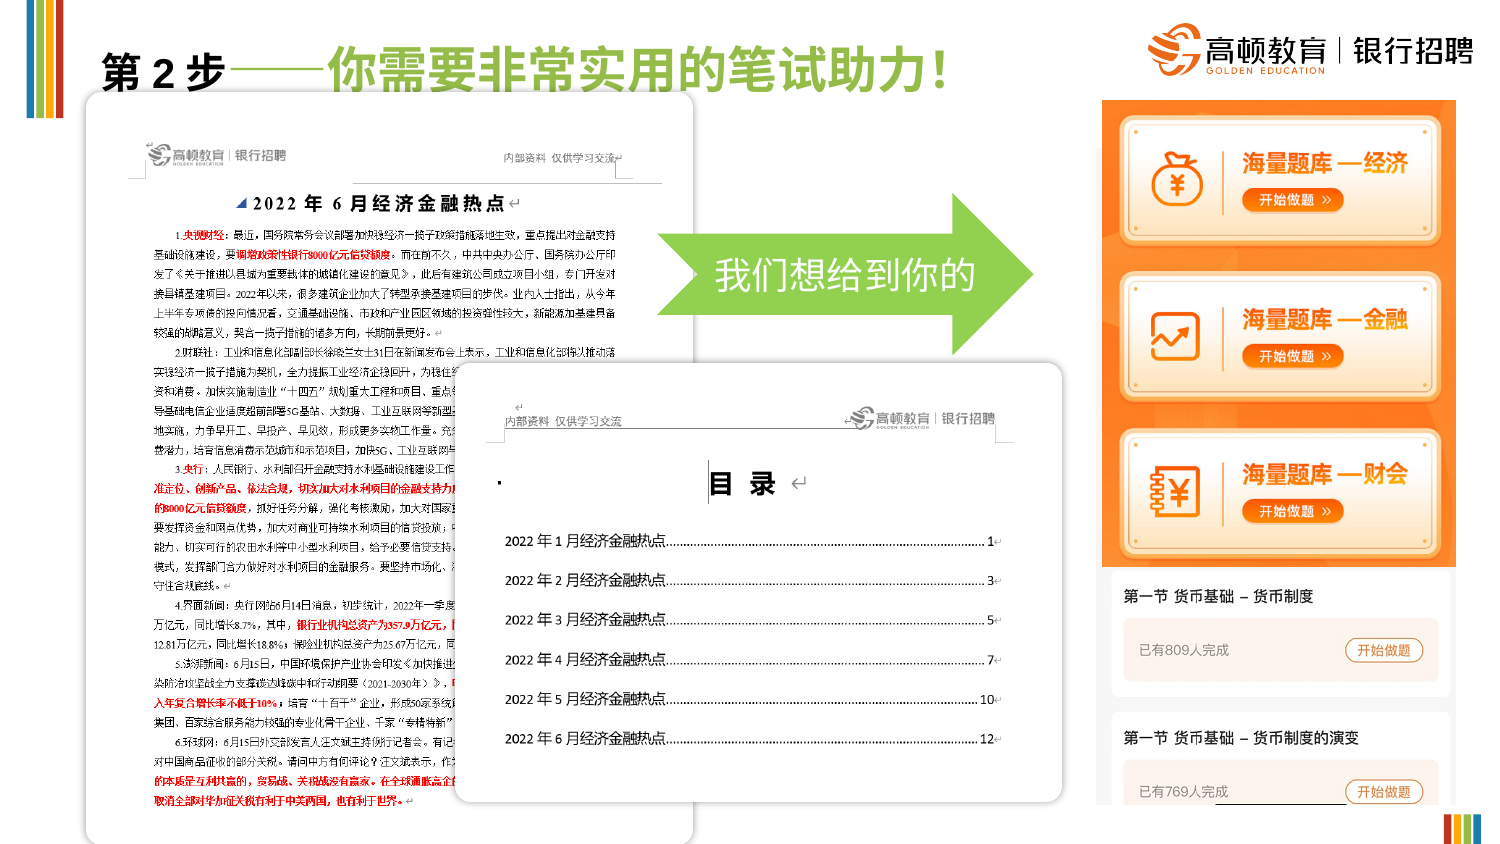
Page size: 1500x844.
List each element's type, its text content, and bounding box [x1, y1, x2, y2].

picture [1148, 22, 1473, 77]
text_box 第2步——你需要非常实用的笔试助力！ [85, 1, 1075, 106]
picture [116, 123, 1031, 814]
picture [1092, 100, 1456, 805]
text_box 我们想给到你的 [667, 191, 1036, 358]
